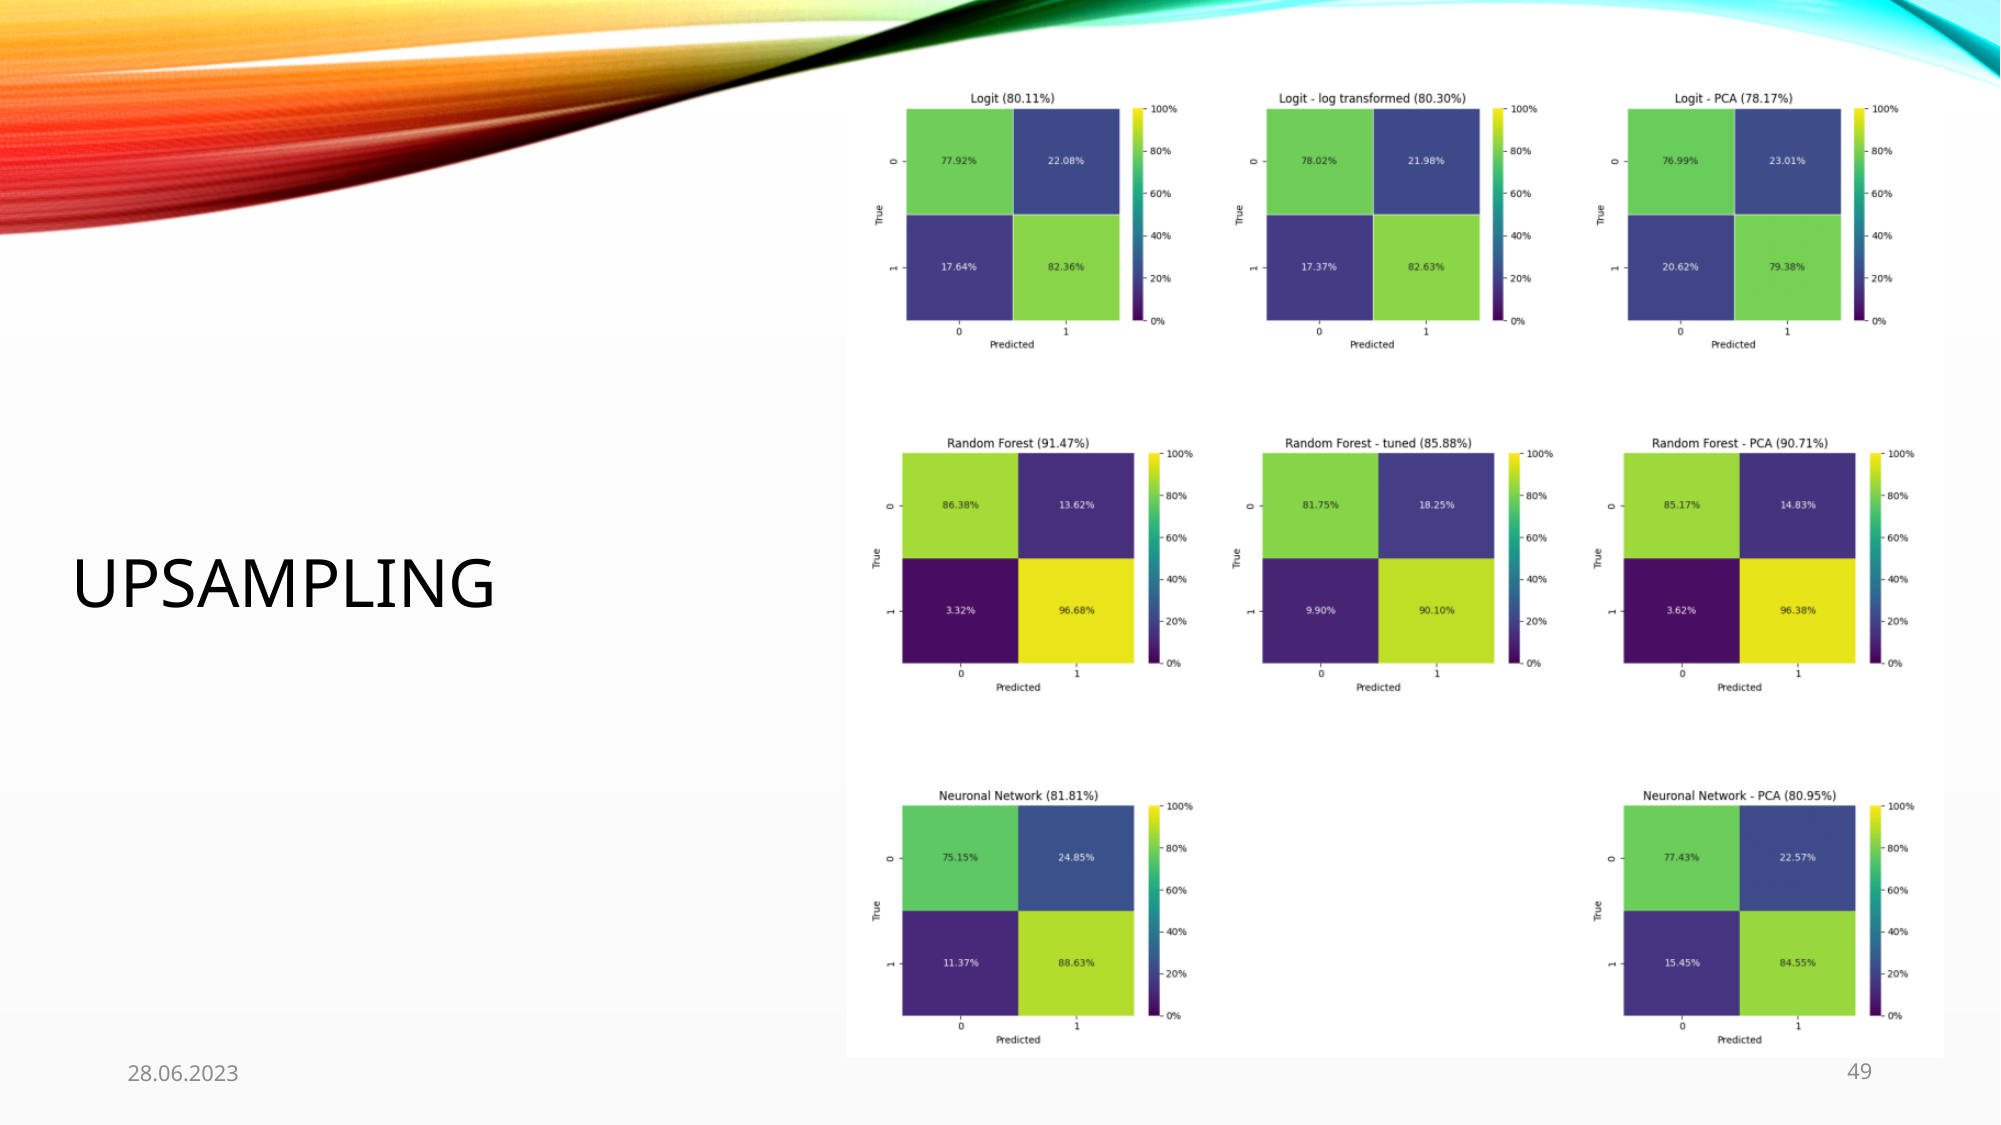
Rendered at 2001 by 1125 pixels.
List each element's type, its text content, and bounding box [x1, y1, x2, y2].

picture [0, 0, 2000, 1059]
slide_number 49 [1437, 1059, 1888, 1103]
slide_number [112, 1042, 590, 1103]
title Upsampling [56, 495, 752, 630]
